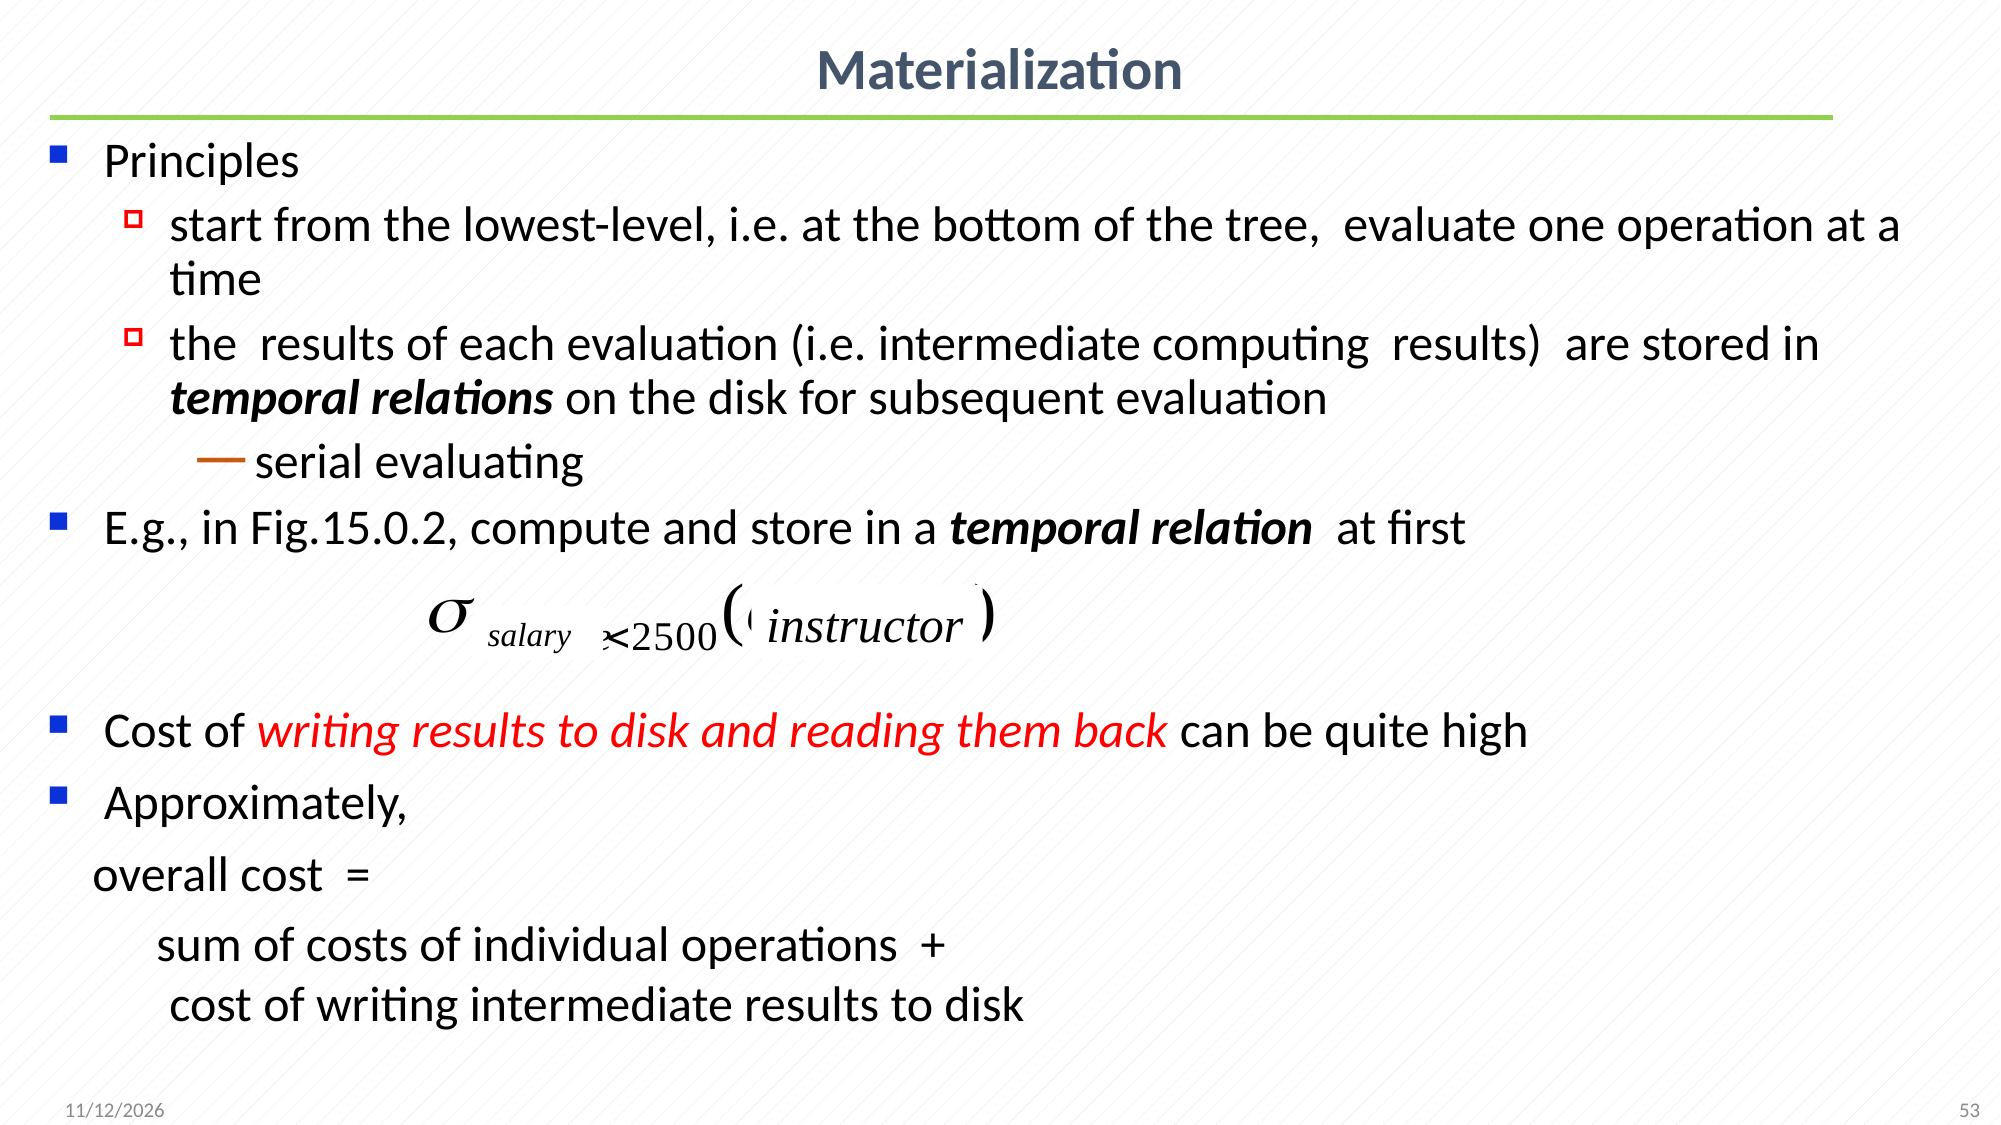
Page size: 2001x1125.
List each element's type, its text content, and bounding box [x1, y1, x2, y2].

list Principles start from the lowest-level, i.e. at the bottom of the tree, evaluate one operation at a time the results of each evaluation (i.e. intermediate computing results) are stored in temporal relations on the disk for subsequent evaluation serial evaluating E.g., in Fig.15.0.2, compute and store in a temporal relation at first Cost of writing results to disk and reading them back can be quite high Approximately, overall cost = sum of costs of individual operations + cost of writing intermediate results to disk [32, 126, 1974, 1081]
title Materialization [50, 13, 1949, 126]
slide_number 53 [1545, 1079, 1996, 1125]
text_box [418, 562, 1012, 668]
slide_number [49, 1079, 500, 1125]
